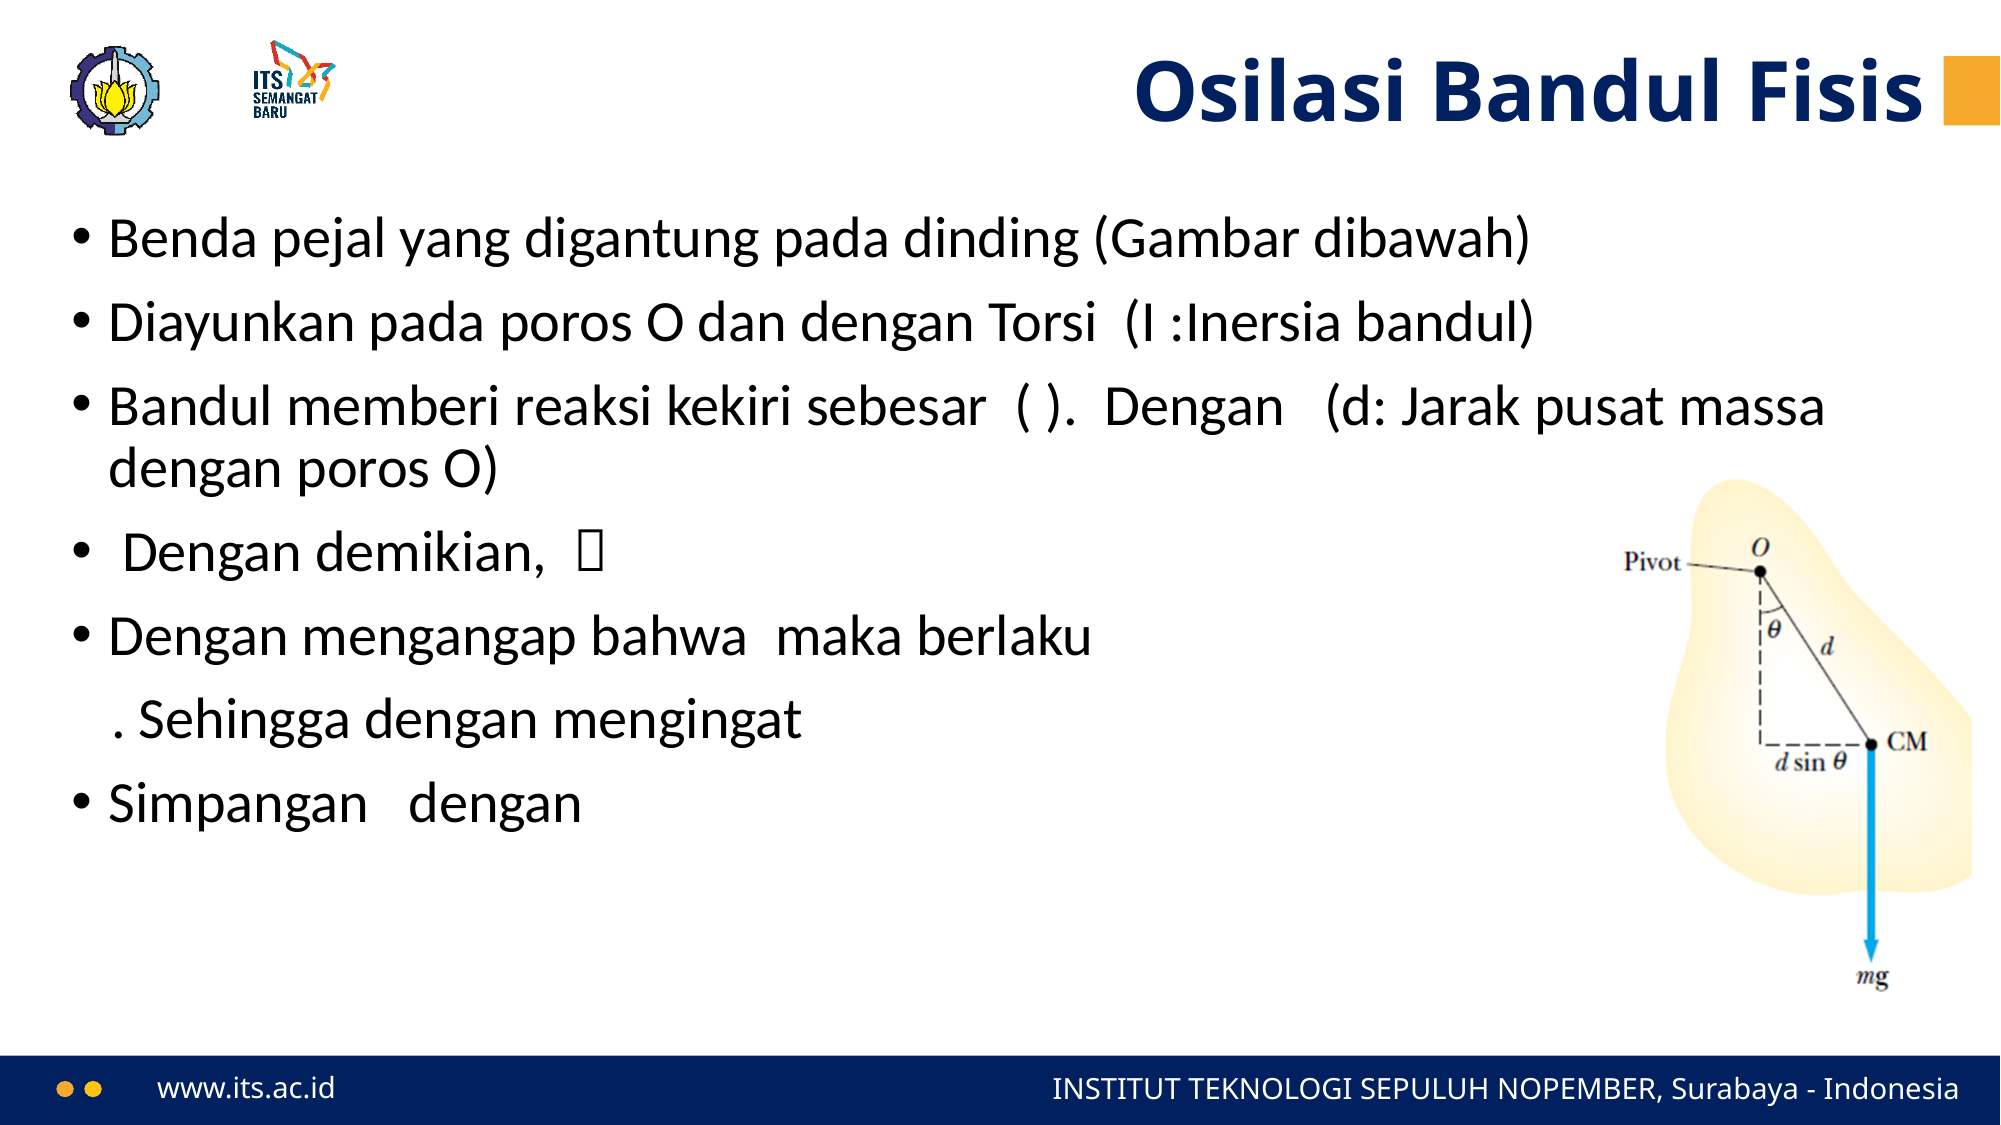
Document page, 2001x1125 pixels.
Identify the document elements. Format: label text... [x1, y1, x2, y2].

picture [243, 27, 346, 130]
text_box Osilasi Bandul Fisis [841, 33, 1941, 147]
text_box INSTITUT TEKNOLOGI SEPULUH NOPEMBER, Surabaya - Indonesia [886, 1062, 1976, 1113]
picture [1589, 461, 1972, 1004]
text_box [0, 1055, 2000, 1125]
text_box www.its.ac.id [142, 1061, 785, 1112]
text_box [1943, 55, 2000, 126]
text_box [56, 1080, 102, 1098]
picture [69, 45, 160, 136]
